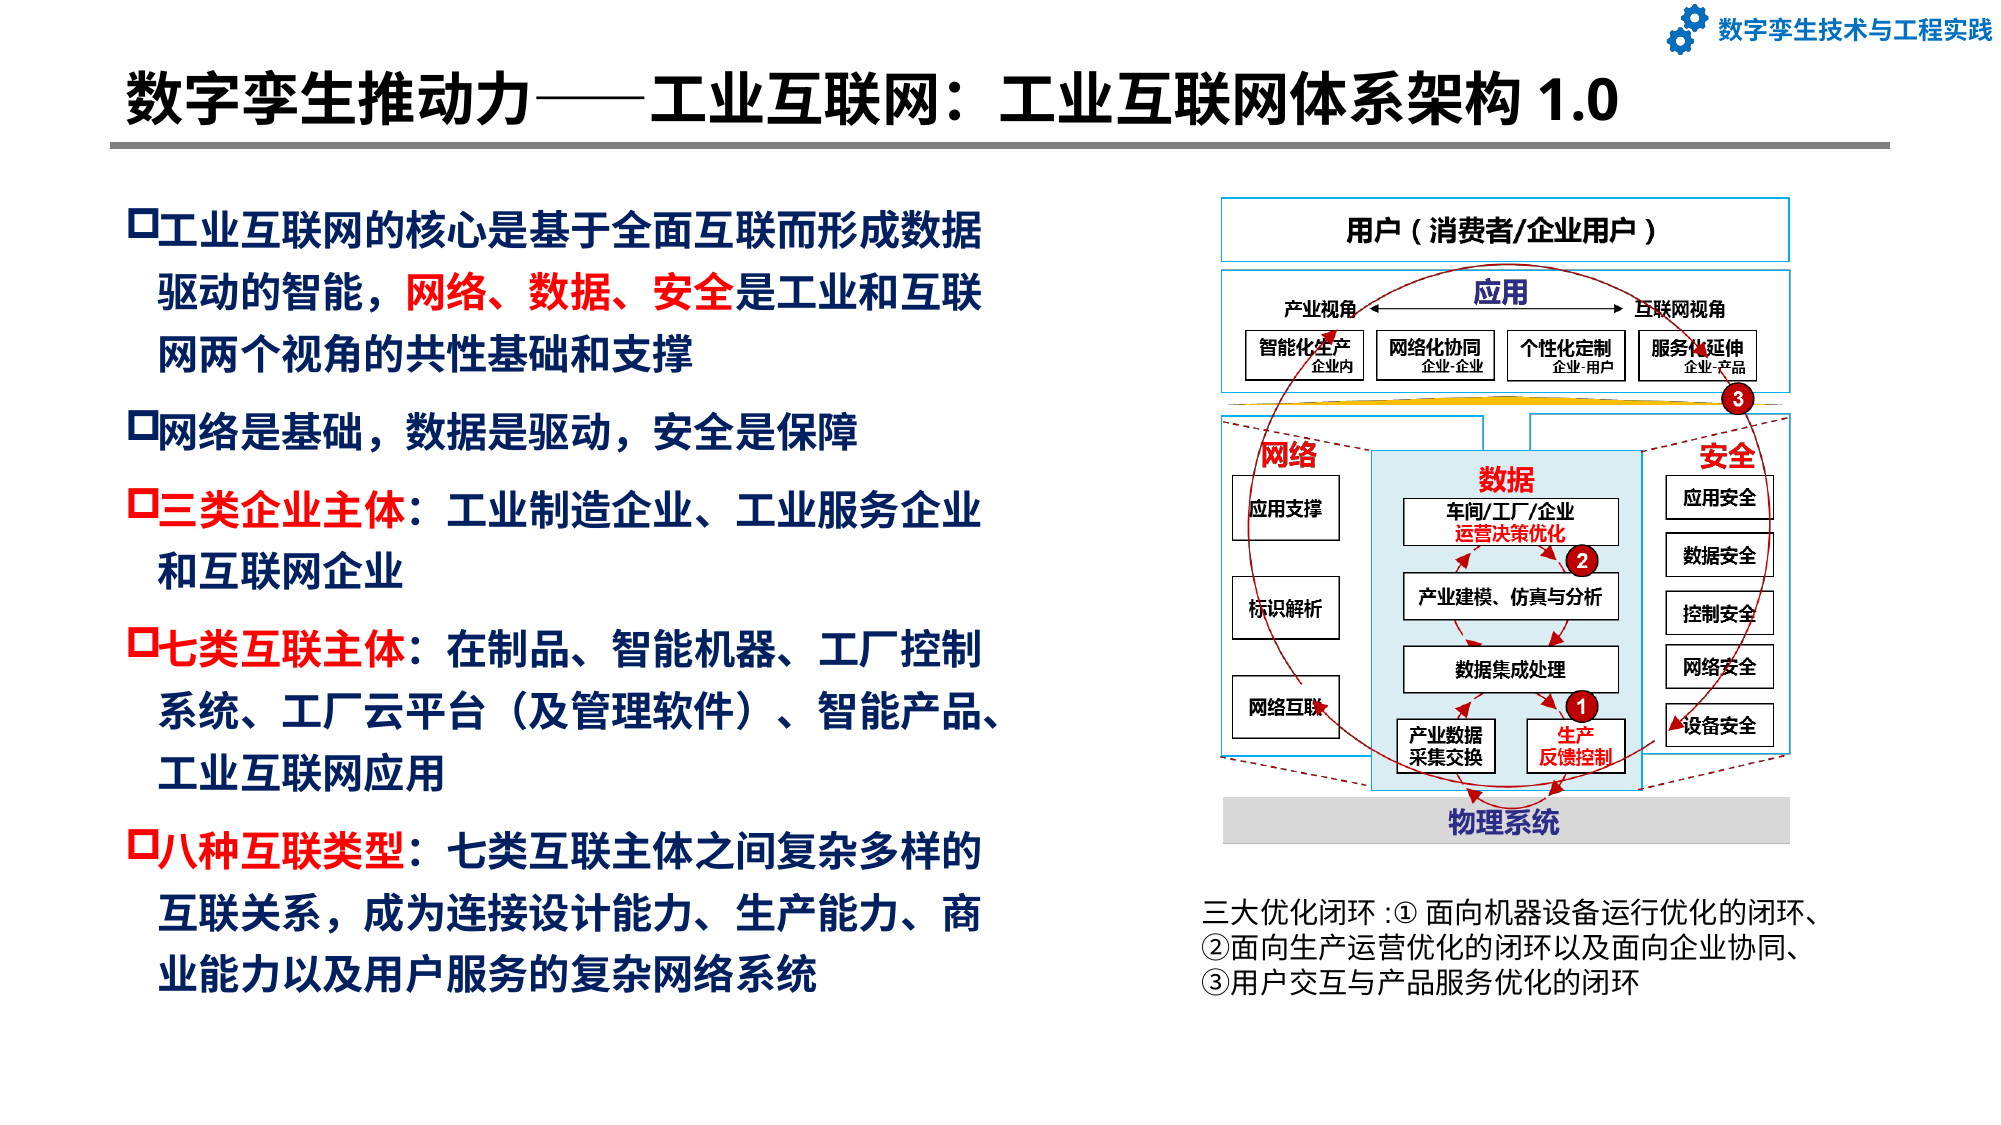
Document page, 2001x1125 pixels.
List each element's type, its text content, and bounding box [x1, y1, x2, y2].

title 数字孪生推动力——工业互联网：工业互联网体系架构1.0 [109, 0, 1890, 142]
text_box 三大优化闭环:①面向机器设备运行优化的闭环、②面向生产运营优化的闭环以及面向企业协同、③用户交互与产品服务优化的闭环 [1186, 886, 1837, 1007]
picture [1219, 197, 1804, 855]
picture [1223, 200, 1787, 260]
list 工业互联网的核心是基于全面互联而形成数据驱动的智能，网络、数据、安全是工业和互联网两个视角的共性基础和支撑 网络是基础，数据是驱动，安全是保障 三类企业主体：工业制造企业、工业服务企业和互联网企业 七类互联主体：在制品、智能机器、工厂控制系统、工厂云平台（及管理软件）、智能产品、工业互联网应用 八种互联类型：七类互联主体之间复杂多样的互联关系，成为连接设计能力、生产能力、商业能力以及用户服务的复杂网络系统 [109, 184, 1034, 1008]
